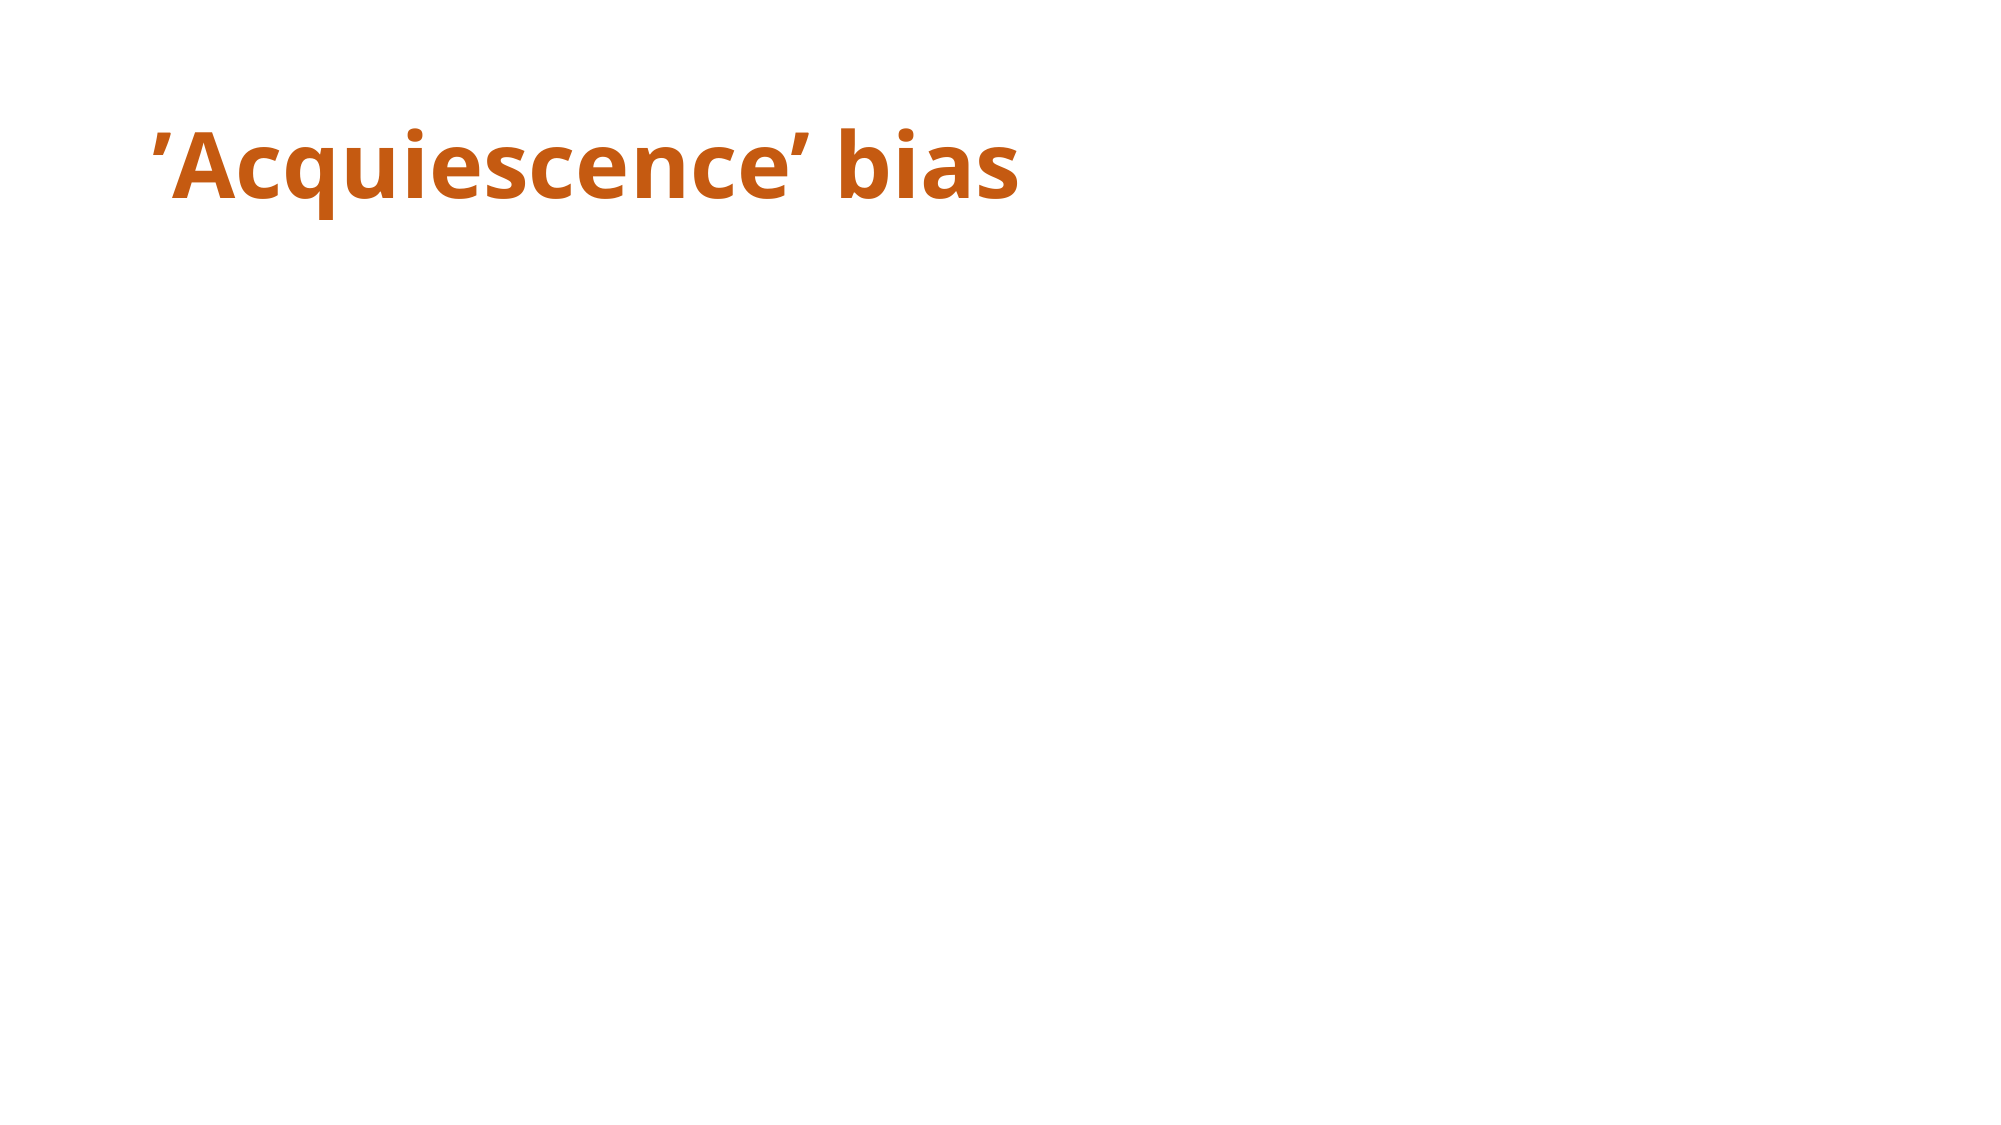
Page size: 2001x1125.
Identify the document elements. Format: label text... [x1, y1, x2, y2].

title ’Acquiescence’ bias [137, 59, 1863, 278]
